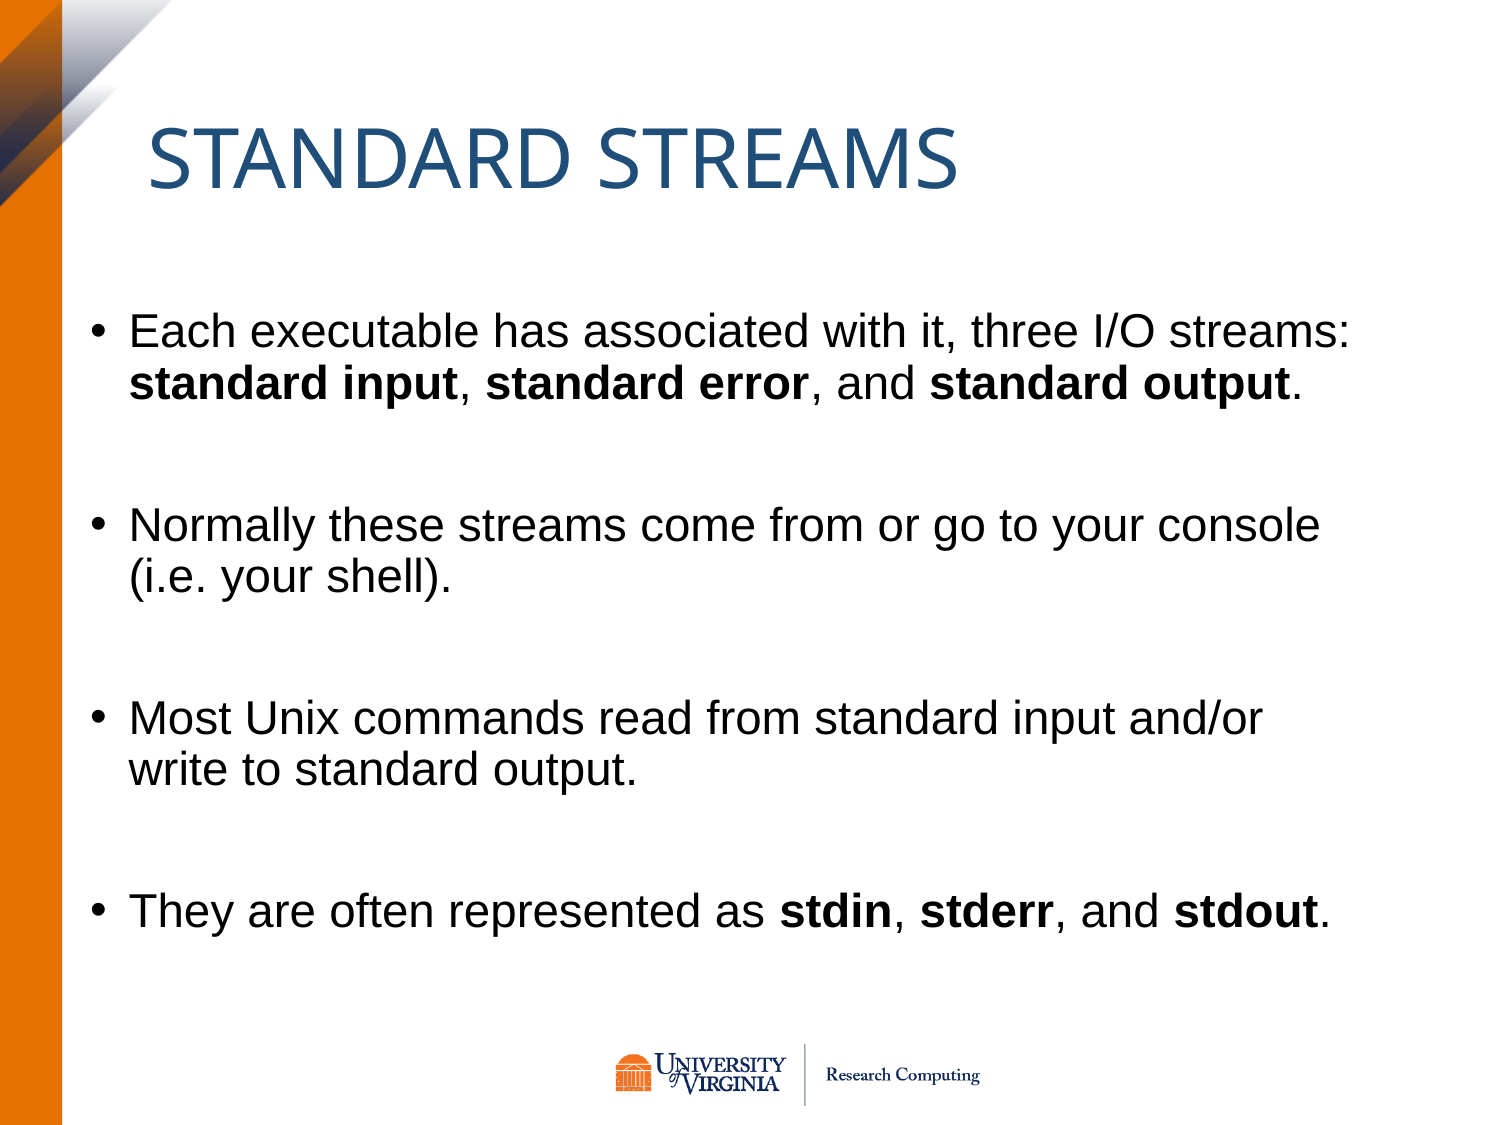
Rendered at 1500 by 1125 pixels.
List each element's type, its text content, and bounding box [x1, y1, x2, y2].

title Standard Streams [132, 52, 1427, 271]
list Each executable has associated with it, three I/O streams: standard input, standard error, and standard output. Normally these streams come from or go to your console (i.e. your shell). Most Unix commands read from standard input and/or write to standard output. They are often represented as stdin, stderr, and stdout. [75, 299, 1369, 1014]
picture [607, 1044, 988, 1106]
picture [0, 0, 176, 210]
